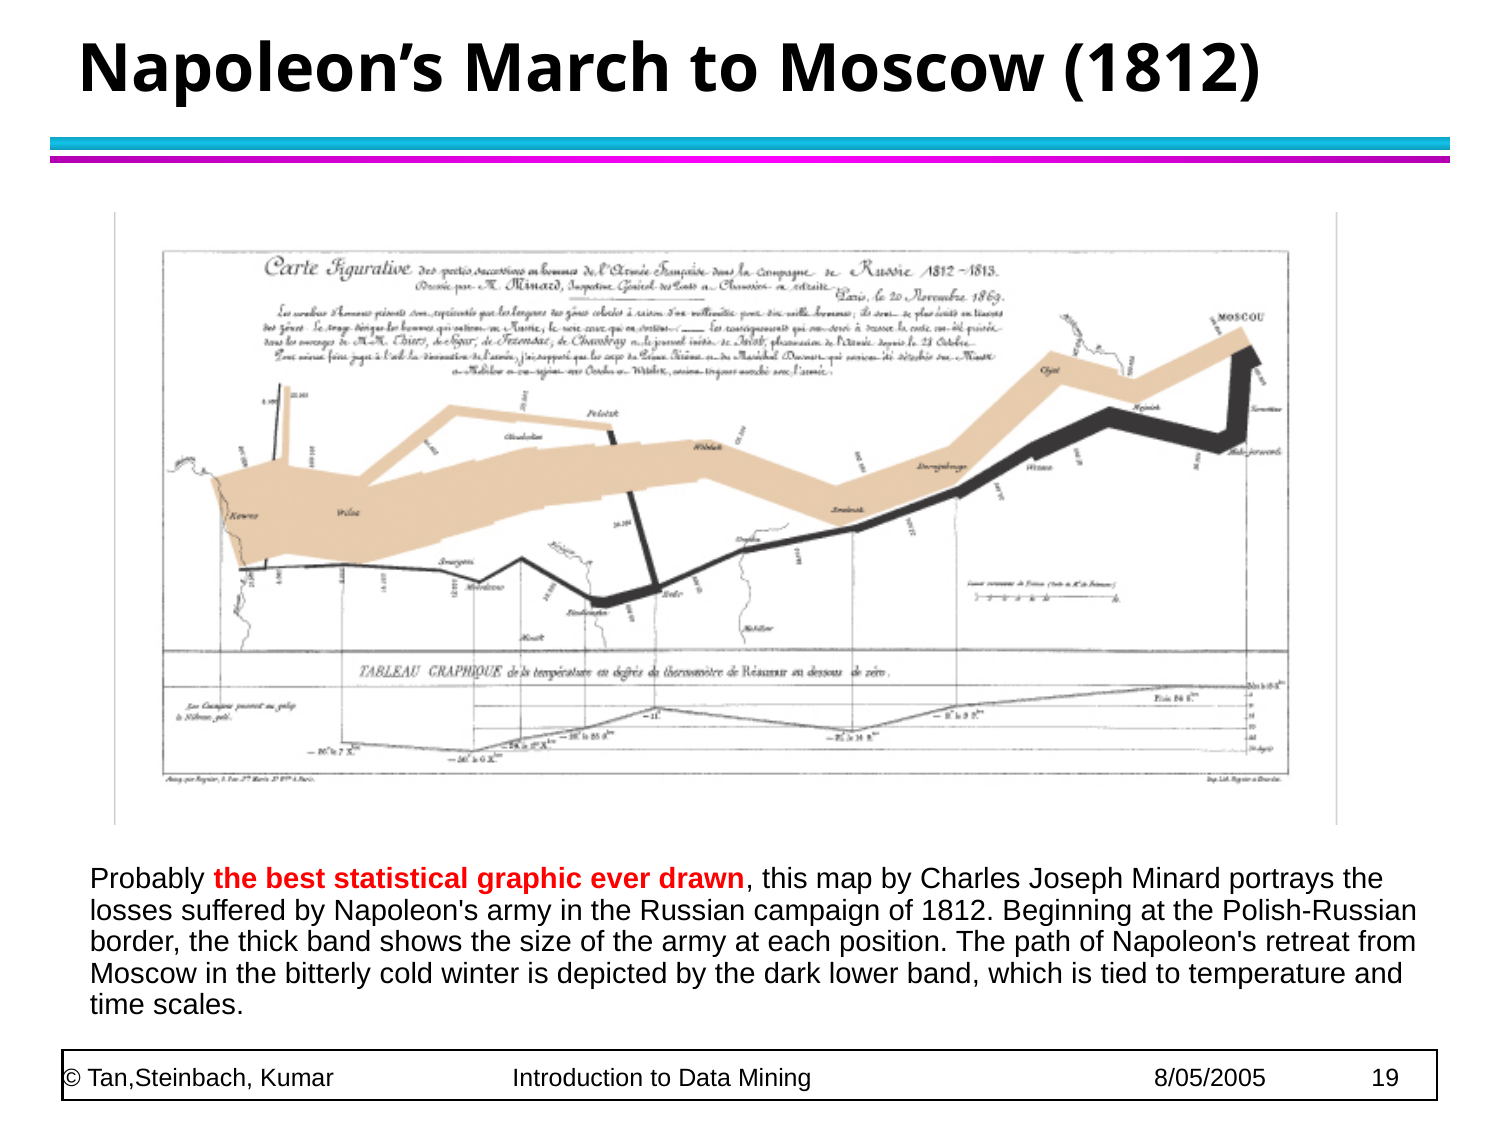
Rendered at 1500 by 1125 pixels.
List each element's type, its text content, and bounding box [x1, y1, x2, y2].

title Napoleon’s March to Moscow (1812) [61, 24, 1422, 113]
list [113, 212, 1338, 826]
text_box Probably the best statistical graphic ever drawn, this map by Charles Joseph Minard portrays the losses suffered by Napoleon's army in the Russian campaign of 1812. Beginning at the Polish-Russian border, the thick band shows the size of the army at each position. The path of Napoleon's retreat from Moscow in the bitterly cold winter is depicted by the dark lower band, which is tied to temperature and time scales. [75, 824, 1463, 1029]
